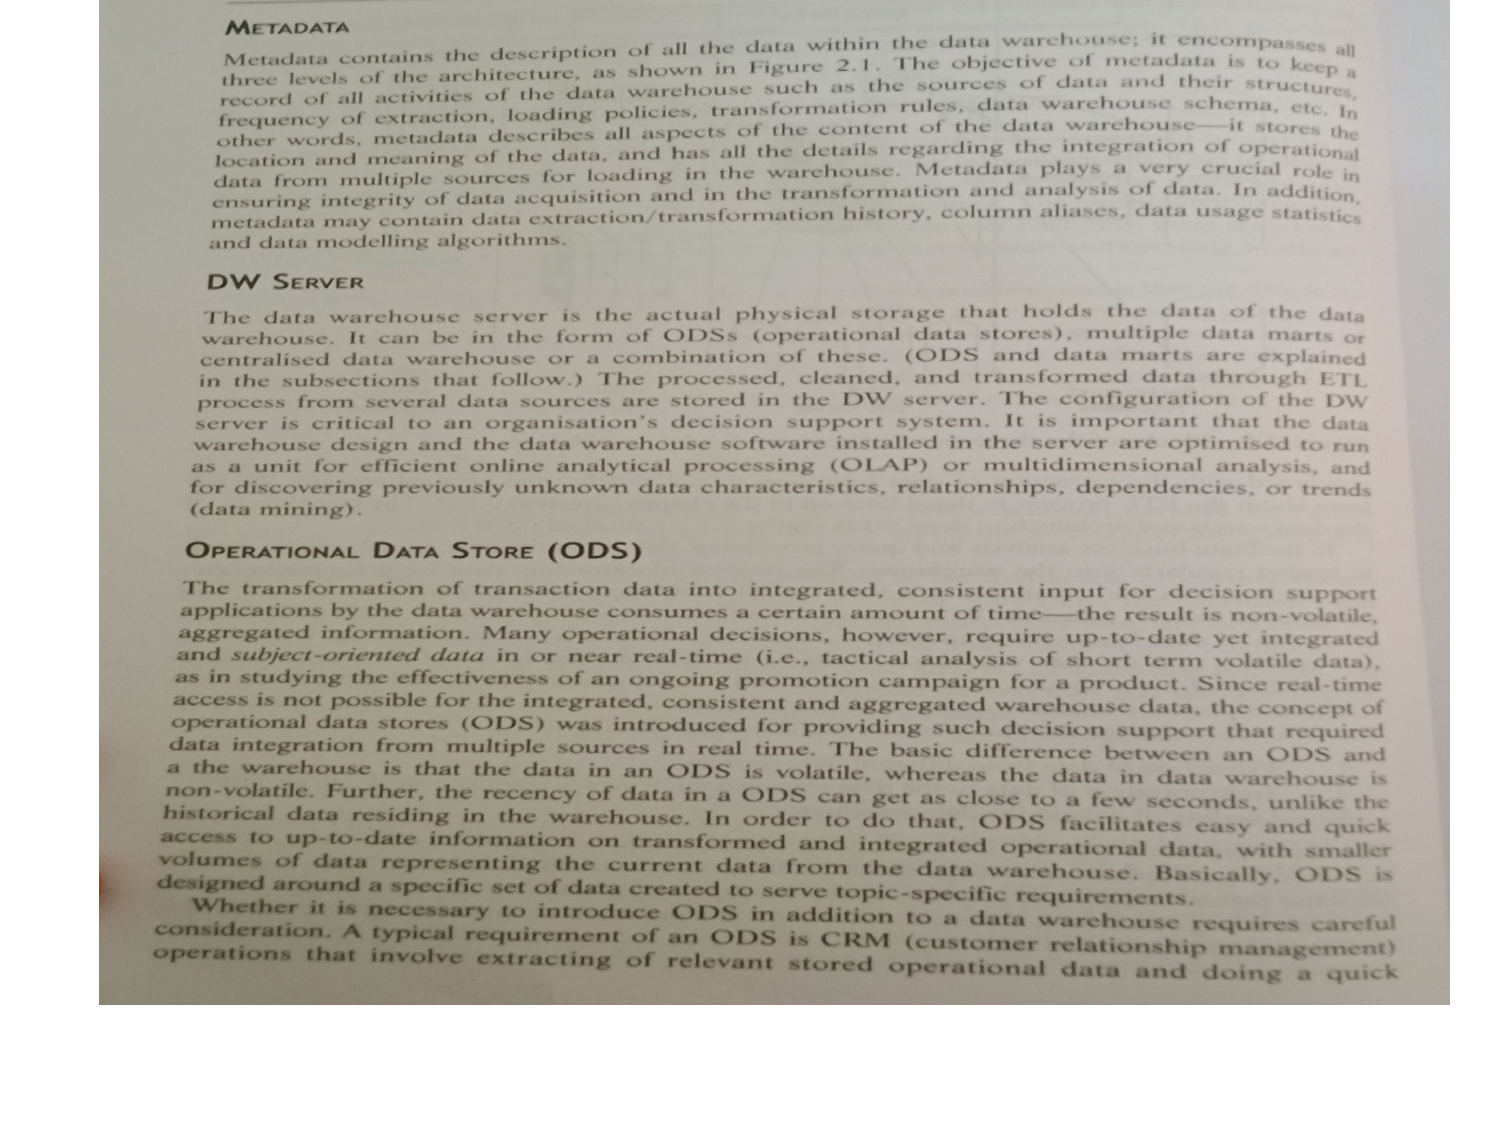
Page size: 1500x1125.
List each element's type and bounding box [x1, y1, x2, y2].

list [99, 0, 1451, 1006]
